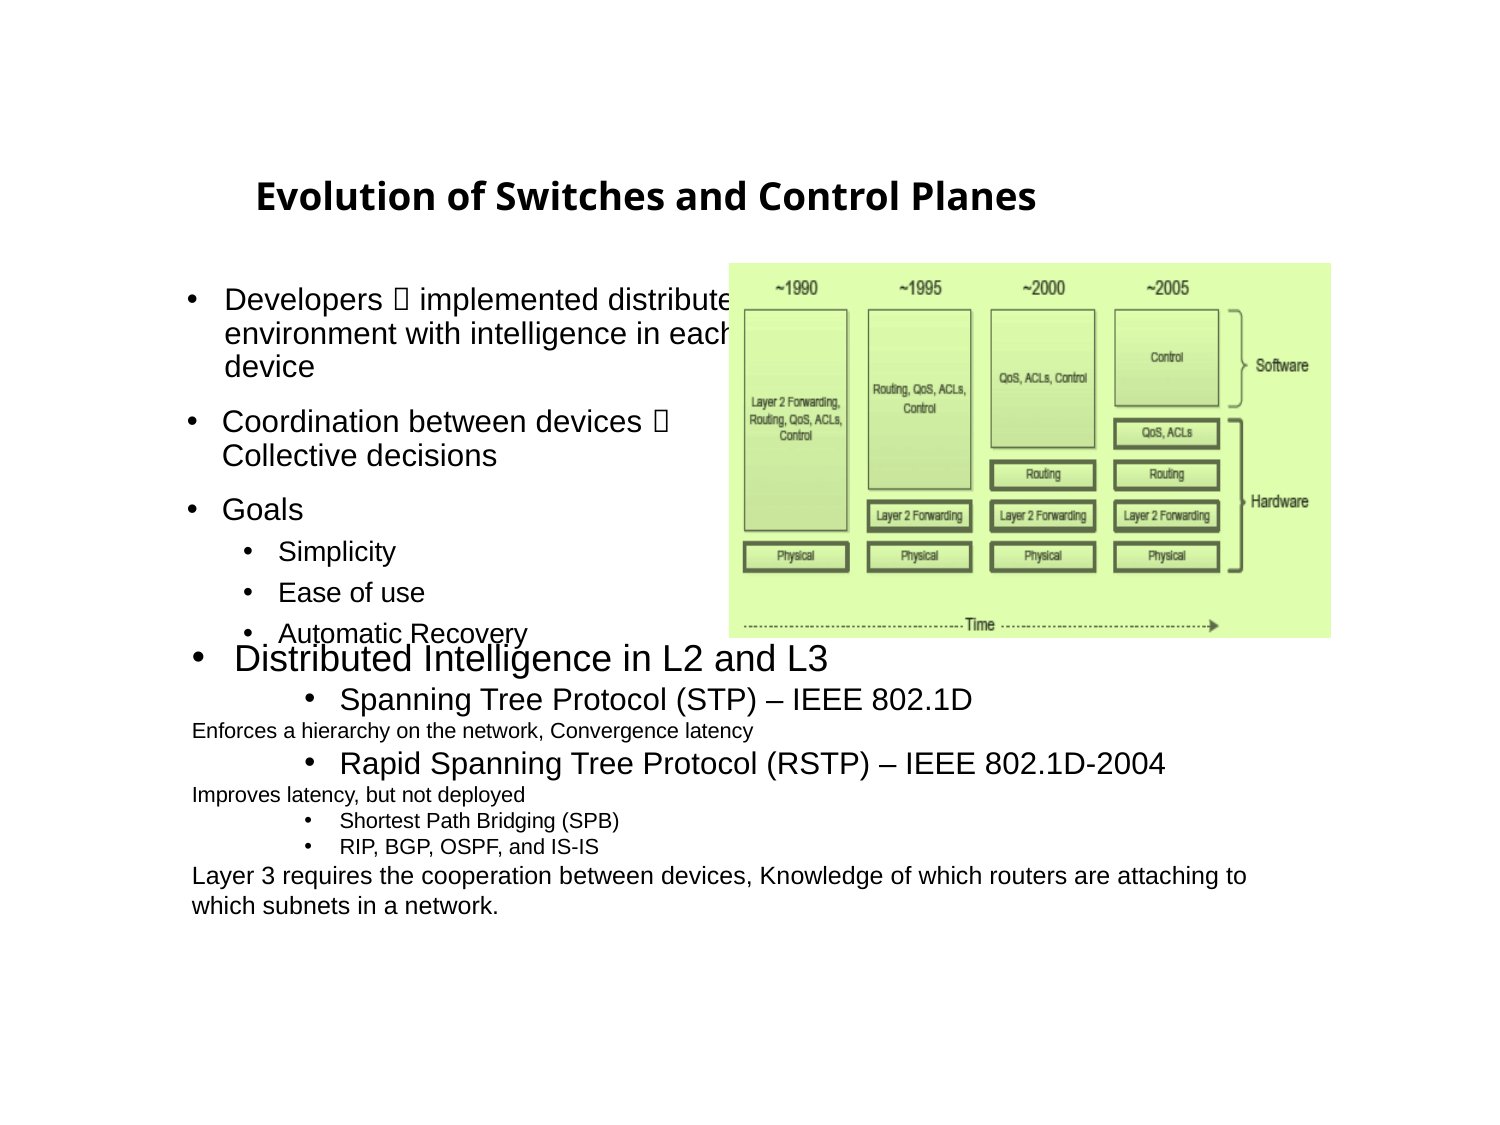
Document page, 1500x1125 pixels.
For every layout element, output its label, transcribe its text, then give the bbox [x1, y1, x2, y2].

text_box Distributed Intelligence in L2 and L3 Spanning Tree Protocol (STP) – IEEE 802.1D Enforces a hierarchy on the network, Convergence latency Rapid Spanning Tree Protocol (RSTP) – IEEE 802.1D-2004 Improves latency, but not deployed Shortest Path Bridging (SPB) RIP, BGP, OSPF, and IS-IS Layer 3 requires the cooperation between devices, Knowledge of which routers are attaching to which subnets in a network. [177, 627, 1281, 927]
picture [728, 263, 1332, 638]
text_box Evolution of Switches and Control Planes [243, 159, 1098, 237]
text_box Developers  implemented distributed environment with intelligence in each device Coordination between devices  Collective decisions Goals Simplicity Ease of use Automatic Recovery [175, 278, 723, 613]
